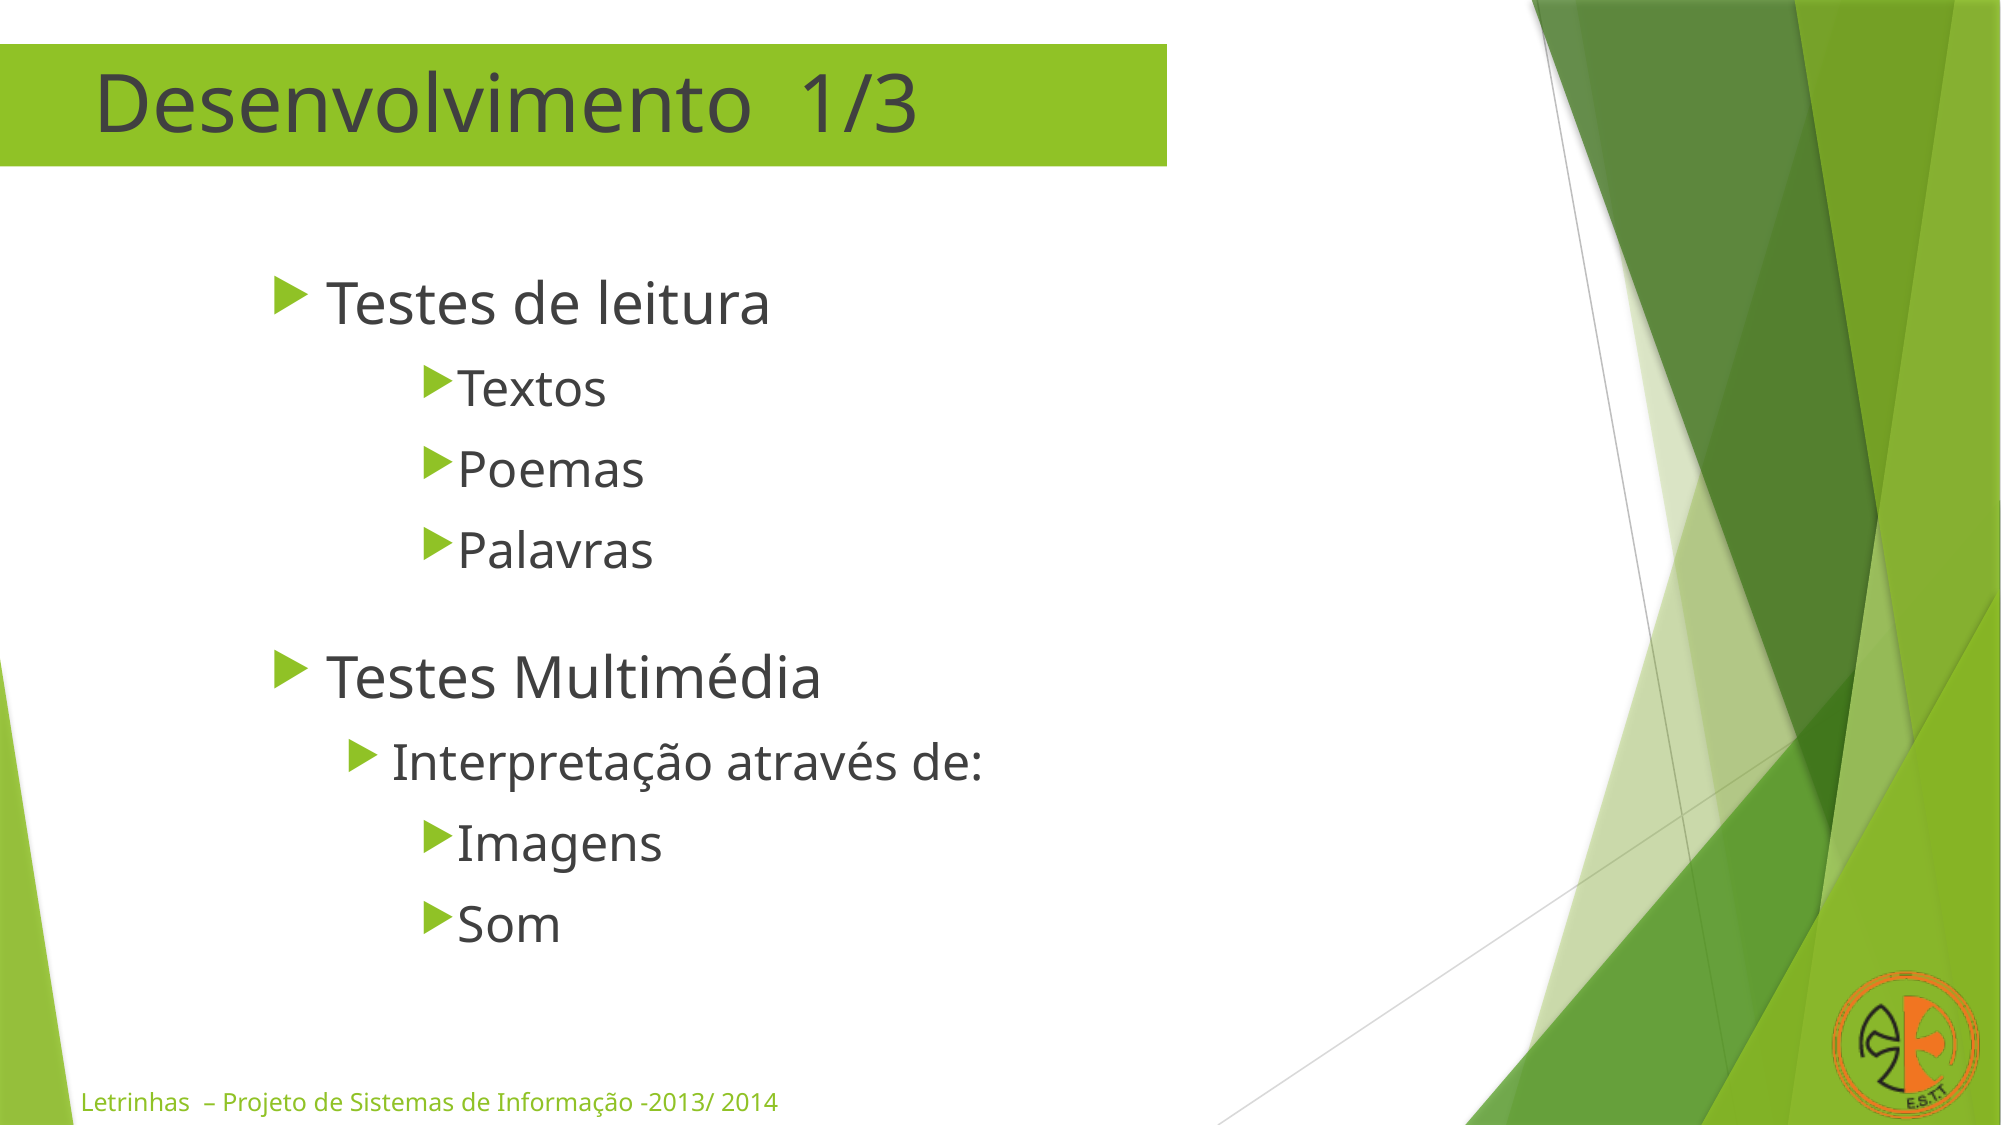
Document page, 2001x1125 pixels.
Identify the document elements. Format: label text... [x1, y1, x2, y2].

text_box Desenvolvimento 1/3 [0, 44, 1167, 167]
text_box Letrinhas – Projeto de Sistemas de Informação -2013/ 2014 [65, 1079, 1066, 1124]
text_box Testes Multimédia Interpretação através de: Imagens Som [255, 632, 1303, 1044]
text_box Testes de leitura Textos Poemas Palavras [255, 258, 1199, 598]
picture [1811, 967, 2000, 1125]
